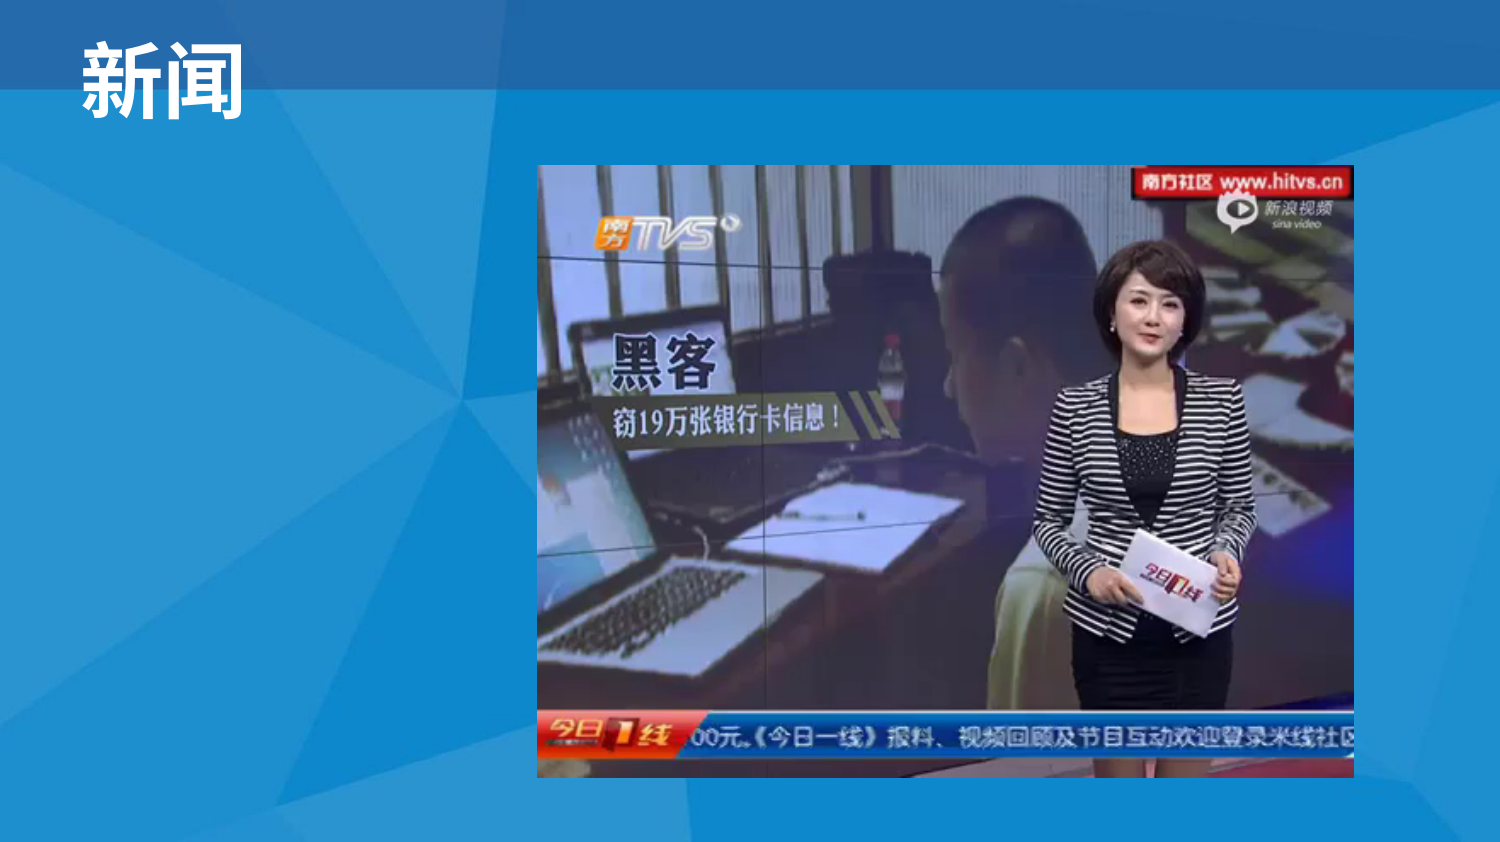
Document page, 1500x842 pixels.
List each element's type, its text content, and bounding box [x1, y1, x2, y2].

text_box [536, 164, 1355, 779]
picture [0, 0, 1500, 842]
text_box 新闻 [65, 22, 504, 137]
